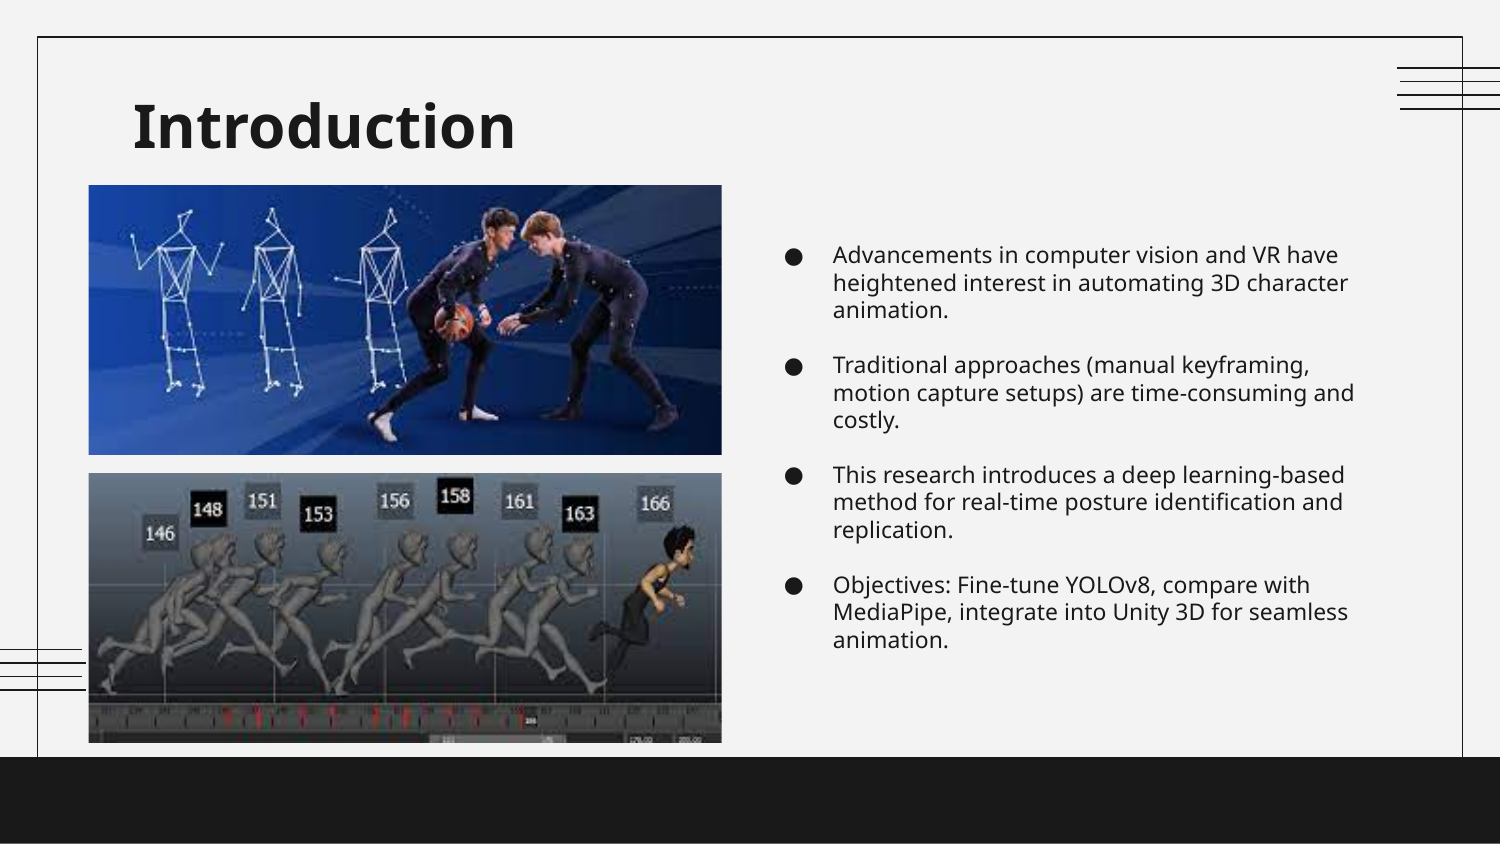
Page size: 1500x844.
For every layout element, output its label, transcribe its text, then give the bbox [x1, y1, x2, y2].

title Introduction [118, 72, 1383, 167]
subtitle Advancements in computer vision and VR have heightened interest in automating 3D character animation. Traditional approaches (manual keyframing, motion capture setups) are time-consuming and costly. This research introduces a deep learning-based method for real-time posture identification and replication. Objectives: Fine-tune YOLOv8, compare with MediaPipe, integrate into Unity 3D for seamless animation. [765, 225, 1383, 729]
picture [88, 472, 722, 743]
picture [88, 184, 722, 455]
